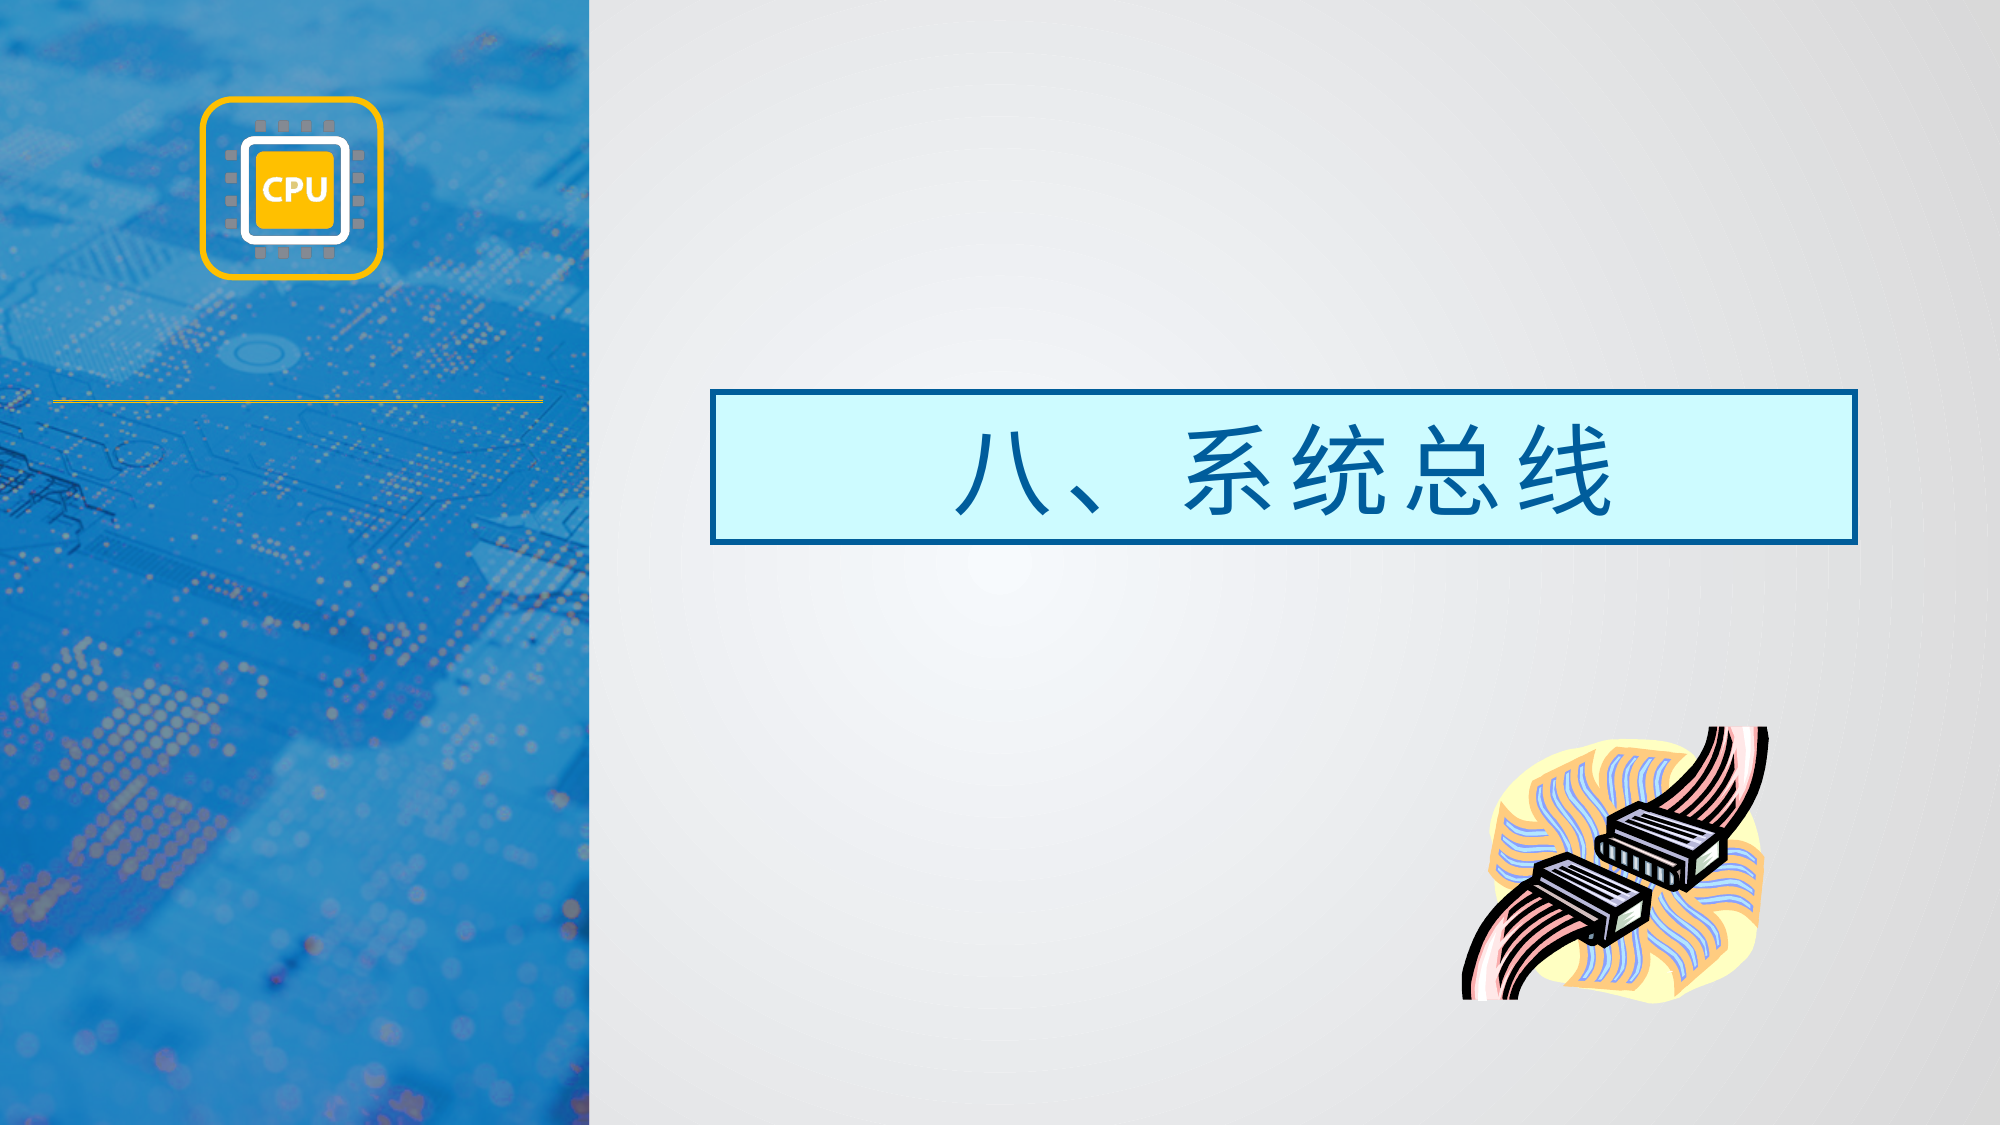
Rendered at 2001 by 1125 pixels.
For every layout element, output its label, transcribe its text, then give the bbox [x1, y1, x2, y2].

text_box [712, 391, 1856, 543]
text_box 八、系统总线 [713, 401, 1855, 537]
picture [0, 0, 590, 1125]
picture [1459, 725, 1772, 1007]
